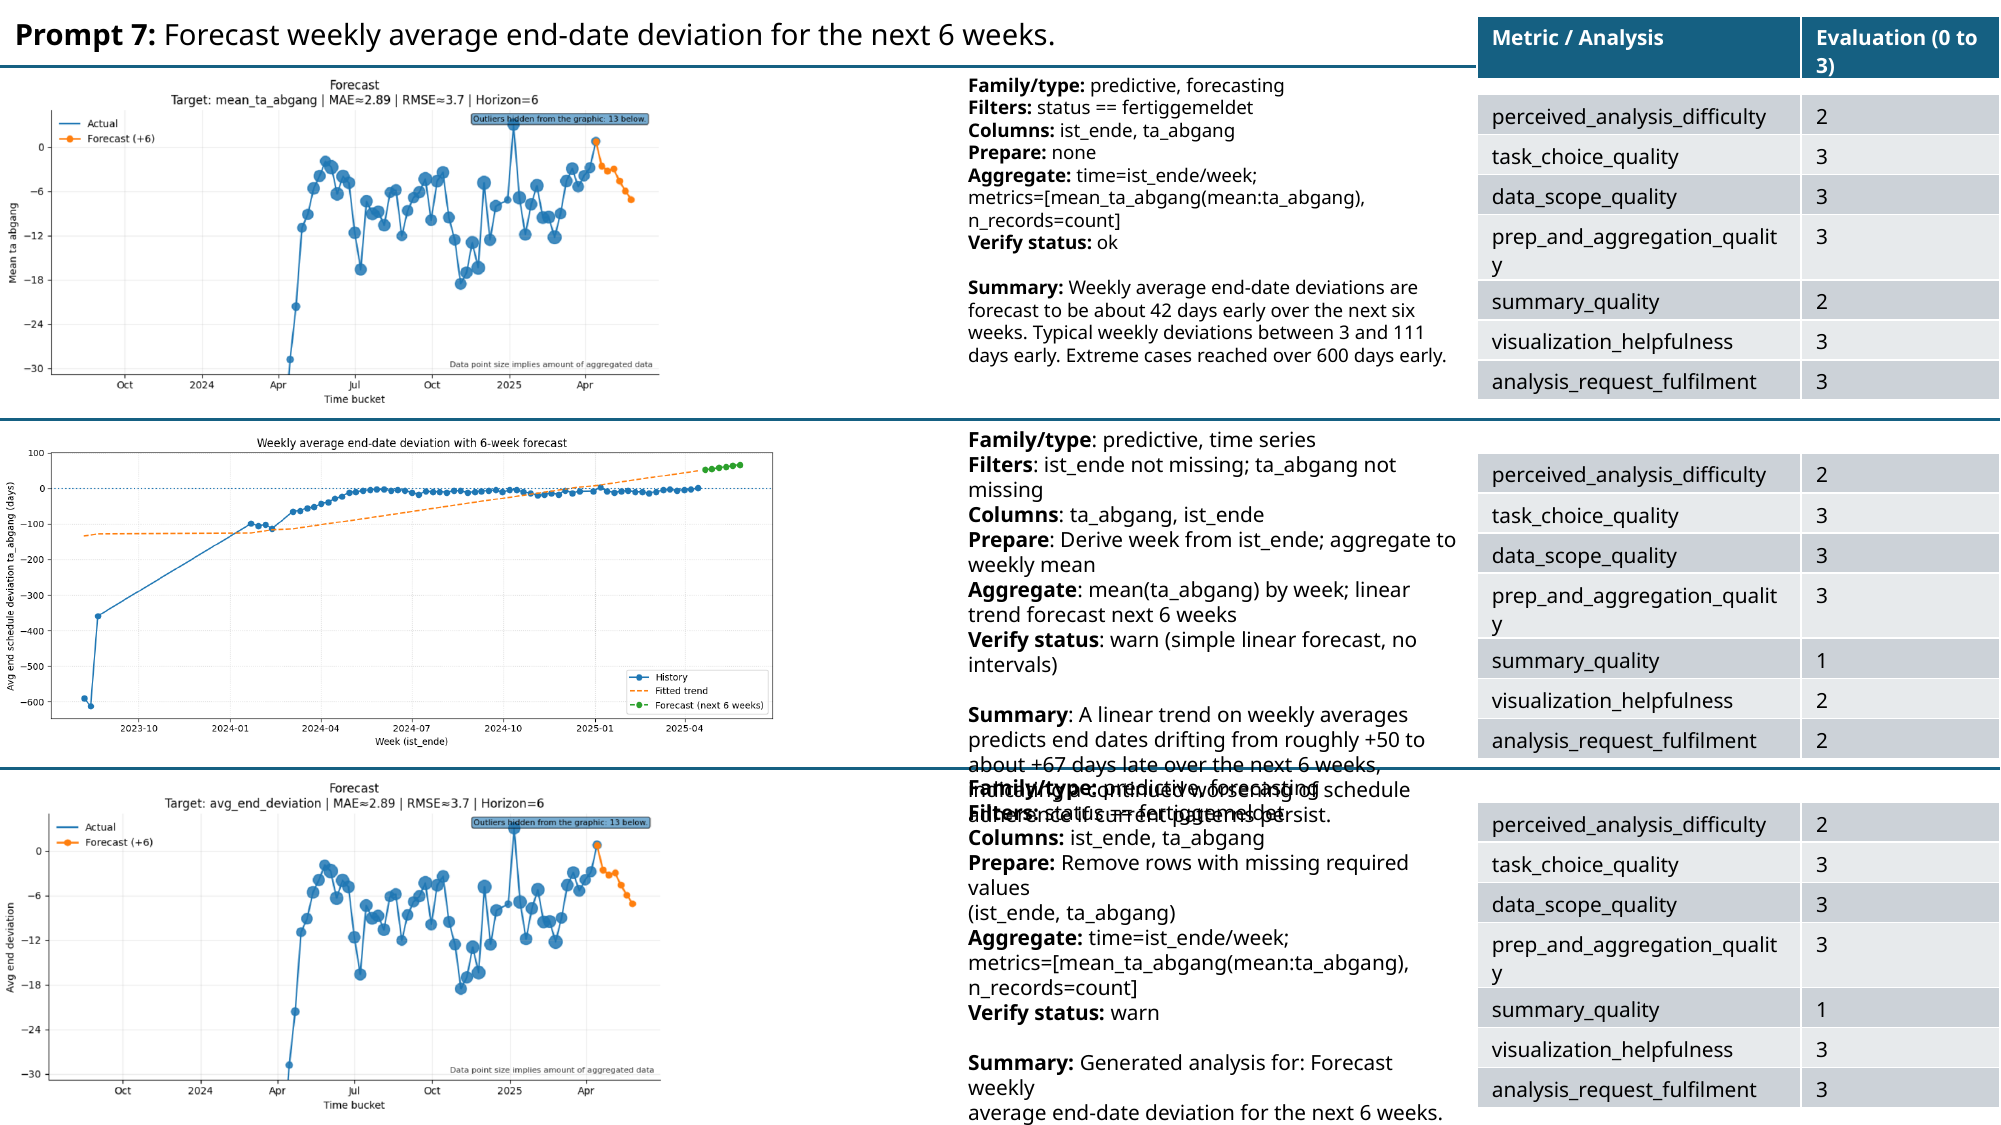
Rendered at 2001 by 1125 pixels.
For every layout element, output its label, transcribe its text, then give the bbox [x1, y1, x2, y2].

table_cell analysis_request_fulfilment [1478, 361, 1800, 399]
table_cell 3 [1802, 1068, 1999, 1107]
table_cell visualization_helpfulness [1478, 1028, 1800, 1067]
table_header 2 [1802, 95, 1999, 134]
table_cell visualization_helpfulness [1478, 321, 1800, 359]
table_cell 2 [1802, 679, 1999, 718]
table_header perceived_analysis_difficulty [1478, 95, 1800, 134]
table_cell prep_and_aggregation_quality [1478, 574, 1800, 637]
text_box Family/type: predictive, forecasting Filters: status == fertiggemeldet Columns: ist_ende, ta_abgang Prepare: Remove rows with missing required values (ist_ende, ta_abgang) Aggregate: time=ist_ende/week; metrics=[mean_ta_abgang(mean:ta_abgang), n_records=count] Verify status: warn Summary: Generated analysis for: Forecast weekly average end-date deviation for the next 6 weeks. [953, 770, 1477, 1125]
table_cell data_scope_quality [1478, 534, 1800, 572]
picture [0, 431, 778, 753]
table_header 2 [1802, 803, 1999, 841]
table_cell 1 [1802, 988, 1999, 1027]
table_header perceived_analysis_difficulty [1478, 454, 1800, 492]
table_cell 2 [1802, 281, 1999, 319]
table_cell summary_quality [1478, 281, 1800, 319]
table_cell 3 [1802, 534, 1999, 572]
table_cell 3 [1802, 321, 1999, 359]
table_header perceived_analysis_difficulty [1478, 803, 1800, 841]
table_cell prep_and_aggregation_quality [1478, 215, 1800, 279]
table_header Metric / Analysis [1478, 17, 1800, 65]
table_cell summary_quality [1478, 988, 1800, 1027]
table_cell analysis_request_fulfilment [1478, 1068, 1800, 1107]
table_cell task_choice_quality [1478, 135, 1800, 174]
table_cell 3 [1802, 574, 1999, 637]
table_cell data_scope_quality [1478, 883, 1800, 922]
table_cell summary_quality [1478, 639, 1800, 678]
table_cell analysis_request_fulfilment [1478, 719, 1800, 758]
table_cell 3 [1802, 1028, 1999, 1067]
table_cell 3 [1802, 923, 1999, 987]
table_header Evaluation (0 to 3) [1802, 67, 1999, 78]
text_box Family/type: predictive, time series Filters: ist_ende not missing; ta_abgang not missing Columns: ta_abgang, ist_ende Prepare: Derive week from ist_ende; aggregate to weekly mean Aggregate: mean(ta_abgang) by week; linear trend forecast next 6 weeks Verify status: warn (simple linear forecast, no intervals) Summary: A linear trend on weekly averages predicts end dates drifting from roughly +50 to about +67 days late over the next 6 weeks, indicating a continued worsening of schedule adherence if current patterns persist. [953, 420, 1477, 767]
table_cell 3 [1802, 135, 1999, 174]
table_cell data_scope_quality [1478, 175, 1800, 214]
picture [0, 778, 670, 1117]
table_cell task_choice_quality [1478, 494, 1800, 532]
table_cell 3 [1802, 494, 1999, 532]
table_cell 3 [1802, 883, 1999, 922]
text_box Family/type: predictive, forecasting Filters: status == fertiggemeldet Columns: ist_ende, ta_abgang Prepare: none Aggregate: time=ist_ende/week; metrics=[mean_ta_abgang(mean:ta_abgang), n_records=count] Verify status: ok Summary: Weekly average end-date deviations are forecast to be about 42 days early over the next six weeks. Typical weekly deviations between 3 and 111 days early. Extreme cases reached over 600 days early. [953, 68, 1477, 374]
text_box Prompt 7: Forecast weekly average end-date deviation for the next 6 weeks. [0, 9, 1429, 59]
table_header Evaluation (0 to 3) [1802, 17, 1999, 65]
picture [0, 71, 670, 411]
table_cell 1 [1802, 639, 1999, 678]
table_cell 3 [1802, 215, 1999, 279]
table_cell visualization_helpfulness [1478, 679, 1800, 718]
table_header 2 [1802, 454, 1999, 492]
table_cell 2 [1802, 719, 1999, 758]
table_cell 3 [1802, 175, 1999, 214]
table_header Metric / Analysis [1478, 67, 1800, 78]
table_cell task_choice_quality [1478, 843, 1800, 882]
table_cell prep_and_aggregation_quality [1478, 923, 1800, 987]
table_cell 3 [1802, 361, 1999, 399]
table_cell 3 [1802, 843, 1999, 882]
